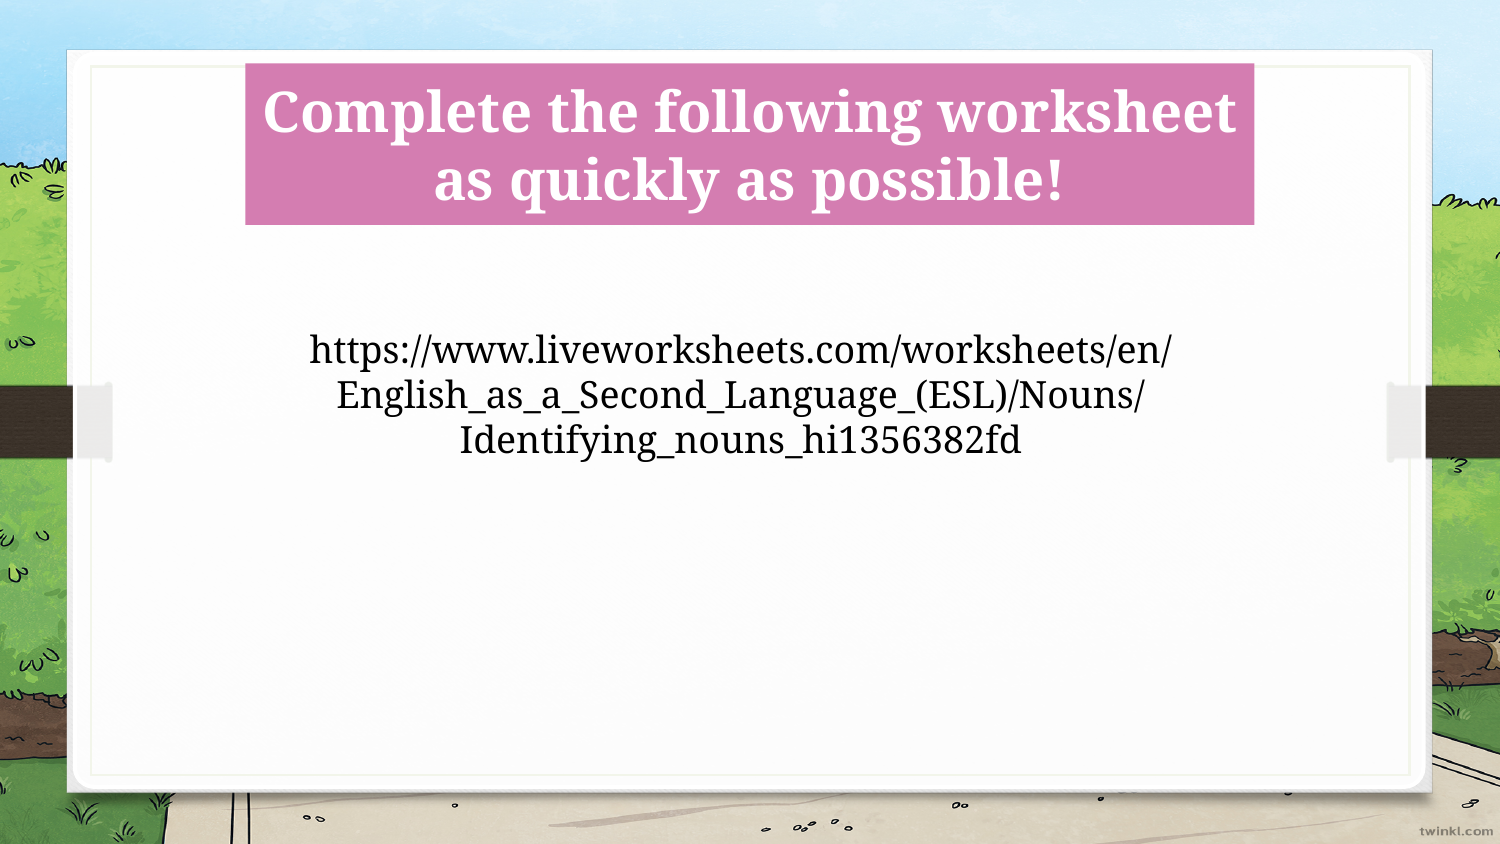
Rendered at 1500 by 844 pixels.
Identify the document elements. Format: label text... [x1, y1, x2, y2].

text_box https://www.liveworksheets.com/worksheets/en/English_as_a_Second_Language_(ESL)/Nouns/Identifying_nouns_hi1356382fd [276, 318, 1206, 468]
picture [0, 0, 1500, 844]
text_box Complete the following worksheet as quickly as possible! [244, 62, 1256, 226]
